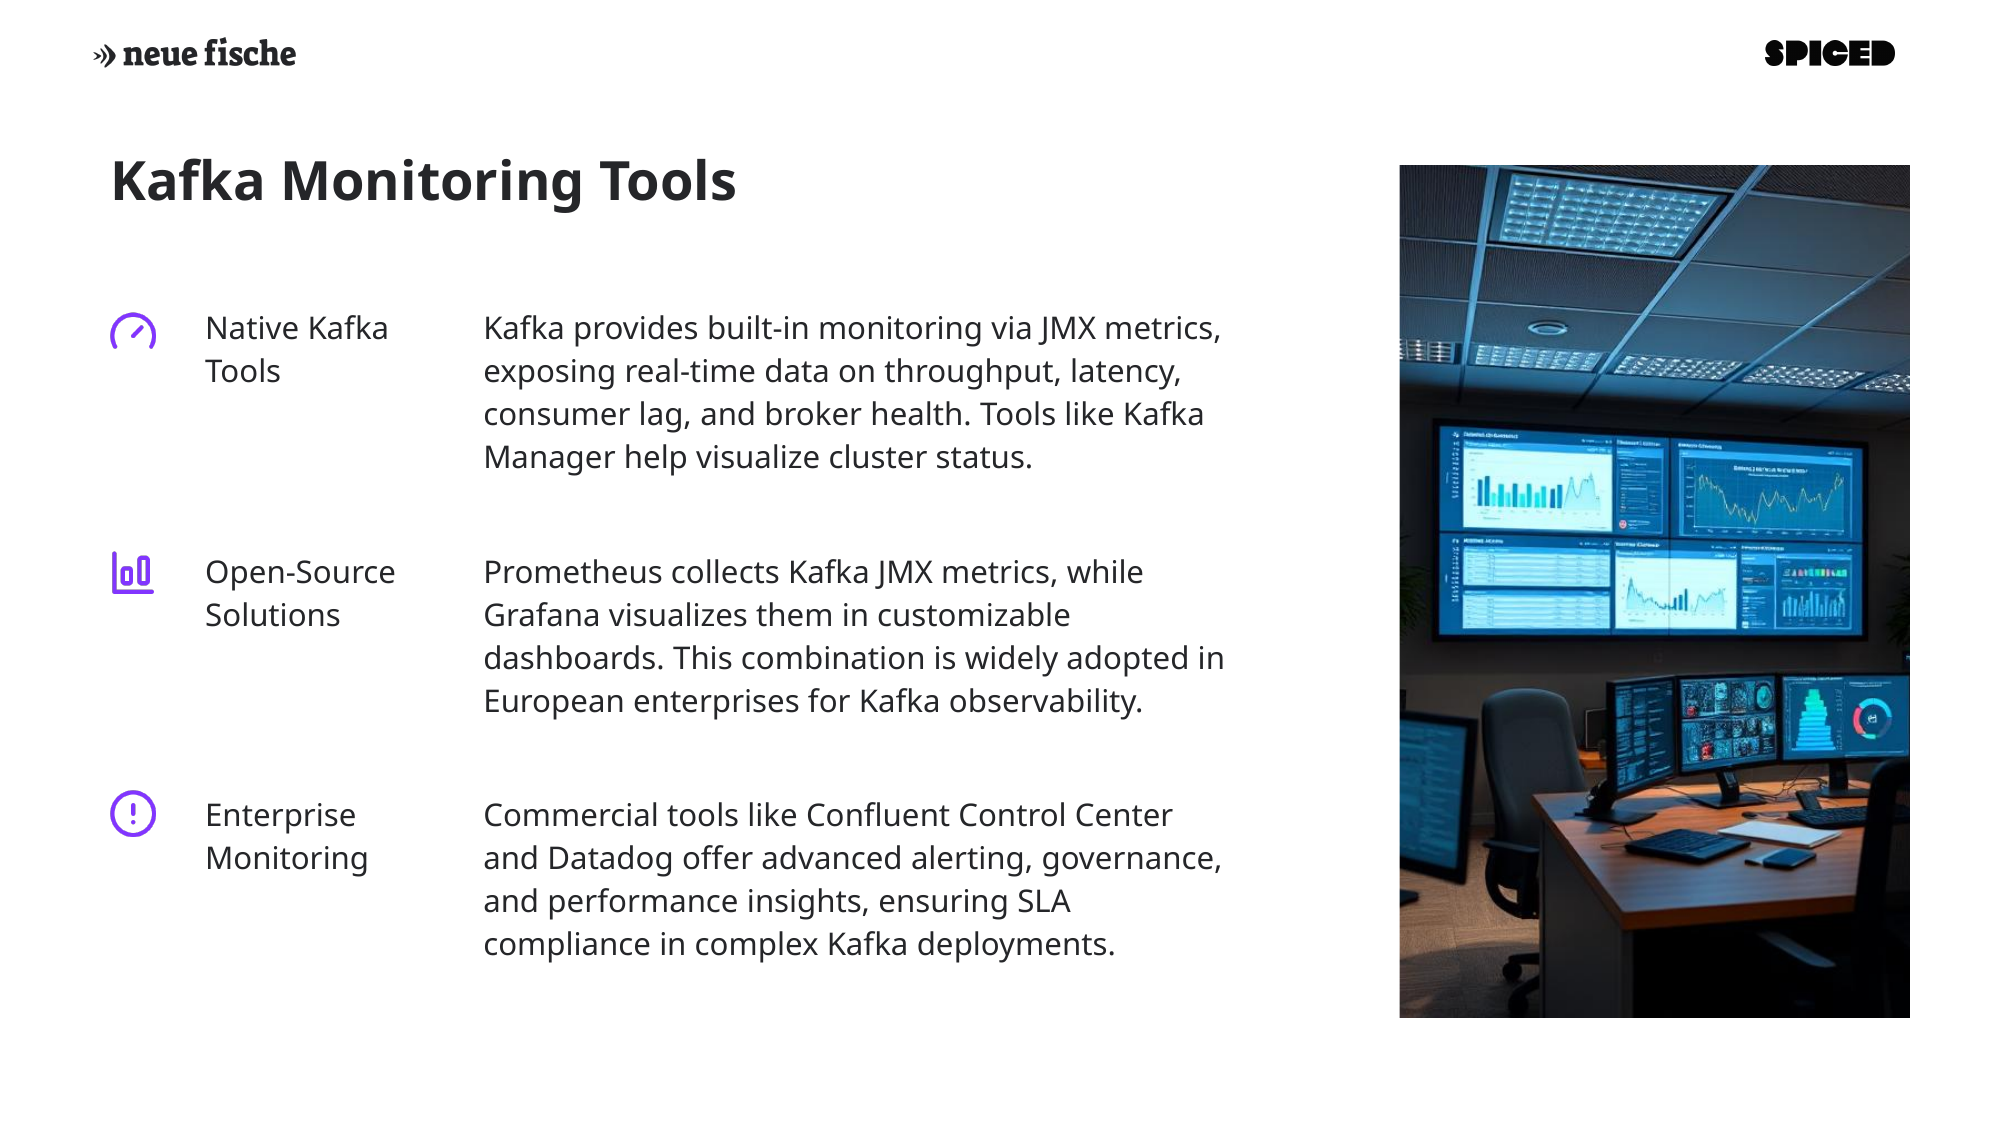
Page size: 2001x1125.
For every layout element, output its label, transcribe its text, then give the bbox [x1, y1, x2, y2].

picture [107, 788, 159, 840]
picture [1765, 40, 1895, 66]
list Kafka provides built-in monitoring via JMX metrics, exposing real-time data on throughput, latency, consumer lag, and broker health. Tools like Kafka Manager help visualize cluster status. [464, 282, 1249, 526]
picture [107, 547, 159, 598]
text_box Kafka Monitoring Tools [90, 126, 1249, 236]
picture [107, 305, 159, 357]
subtitle Enterprise Monitoring [185, 769, 463, 1125]
subtitle Native Kafka Tools [185, 282, 464, 526]
picture [1399, 165, 1911, 1018]
list Prometheus collects Kafka JMX metrics, while Grafana visualizes them in customizable dashboards. This combination is widely adopted in European enterprises for Kafka observability. [464, 526, 1249, 769]
subtitle Open-Source Solutions [185, 526, 464, 769]
list Commercial tools like Confluent Control Center and Datadog offer advanced alerting, governance, and performance insights, ensuring SLA compliance in complex Kafka deployments. [463, 769, 1249, 1125]
picture [93, 37, 297, 68]
